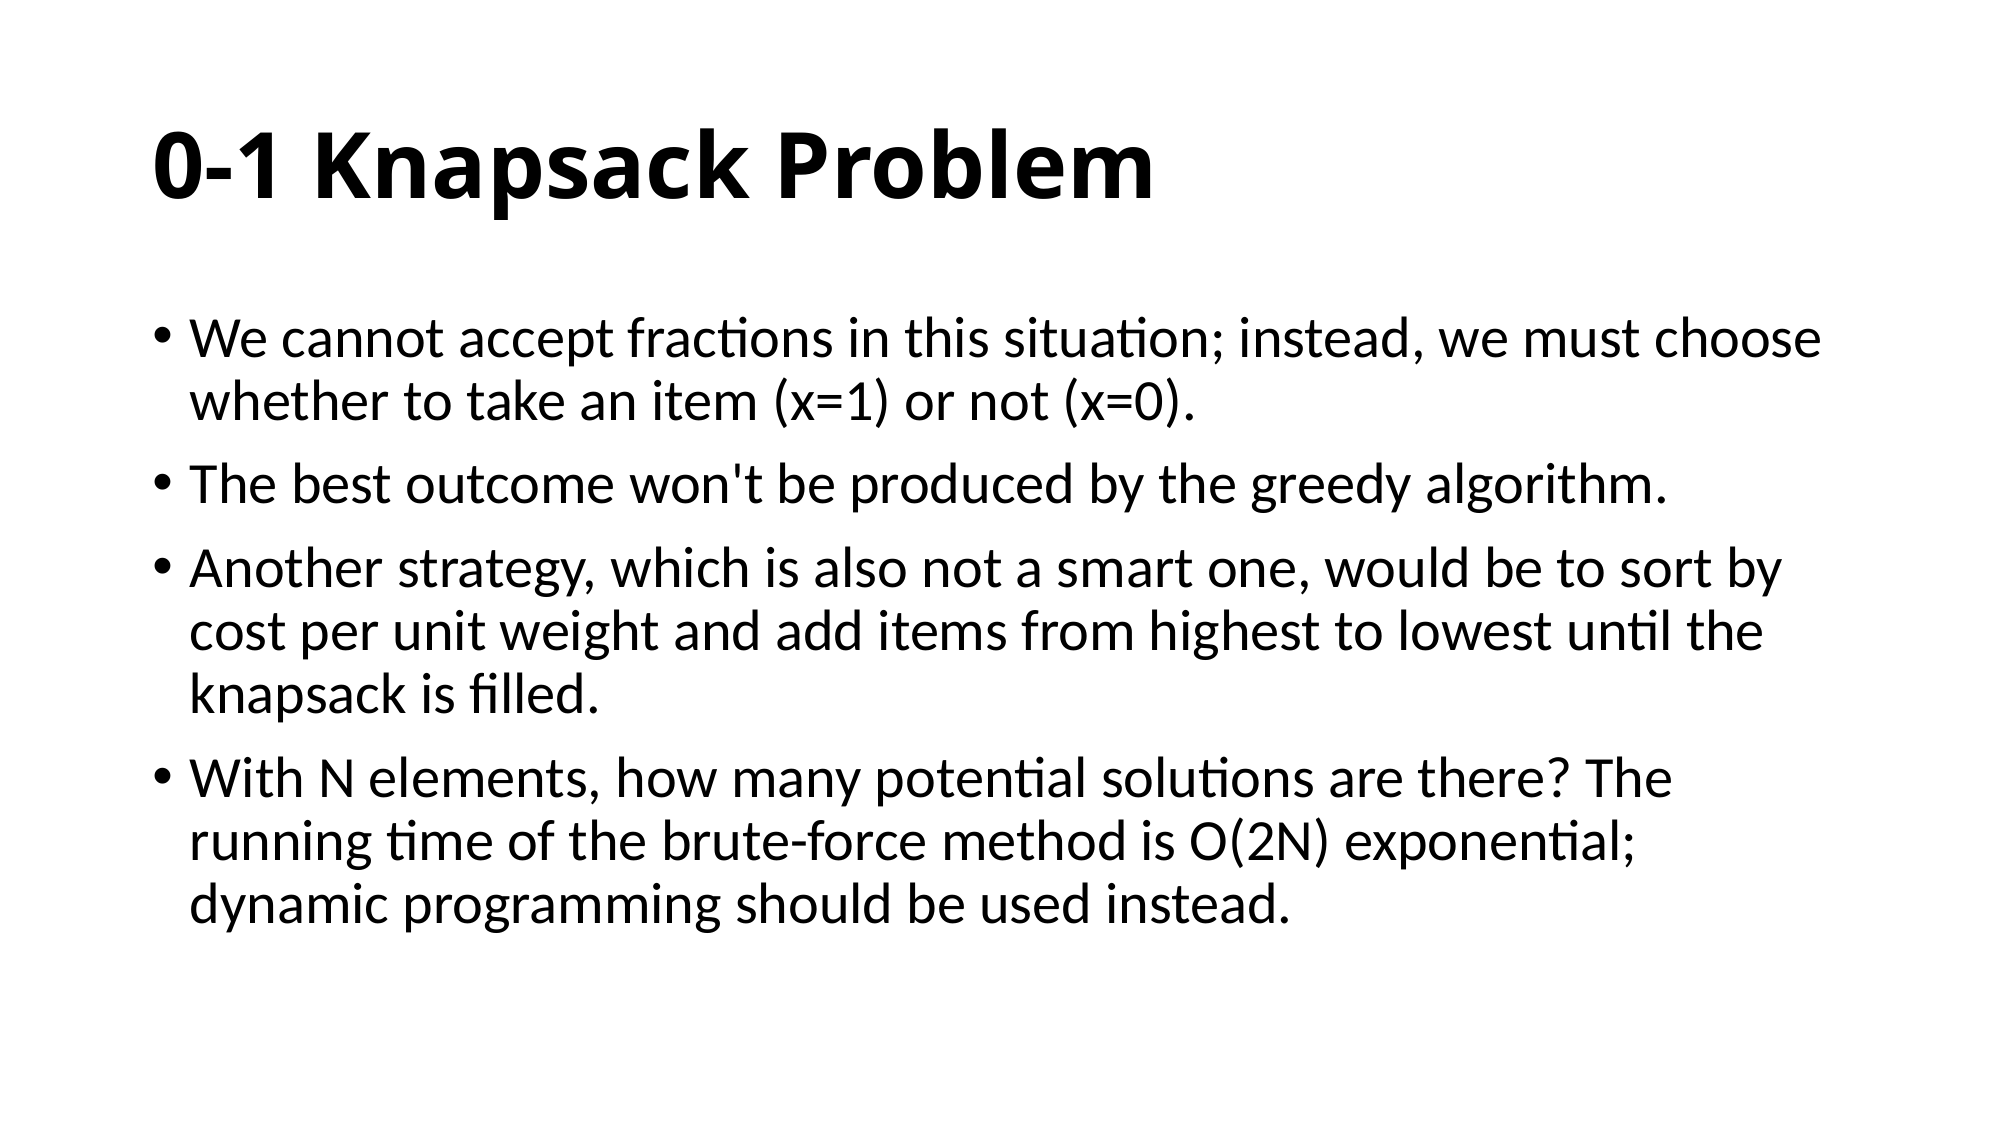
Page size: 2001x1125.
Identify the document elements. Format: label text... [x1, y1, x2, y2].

title 0-1 Knapsack Problem [137, 59, 1863, 278]
list We cannot accept fractions in this situation; instead, we must choose whether to take an item (x=1) or not (x=0). The best outcome won't be produced by the greedy algorithm. Another strategy, which is also not a smart one, would be to sort by cost per unit weight and add items from highest to lowest until the knapsack is filled. With N elements, how many potential solutions are there? The running time of the brute-force method is O(2N) exponential; dynamic programming should be used instead. [137, 299, 1863, 1014]
